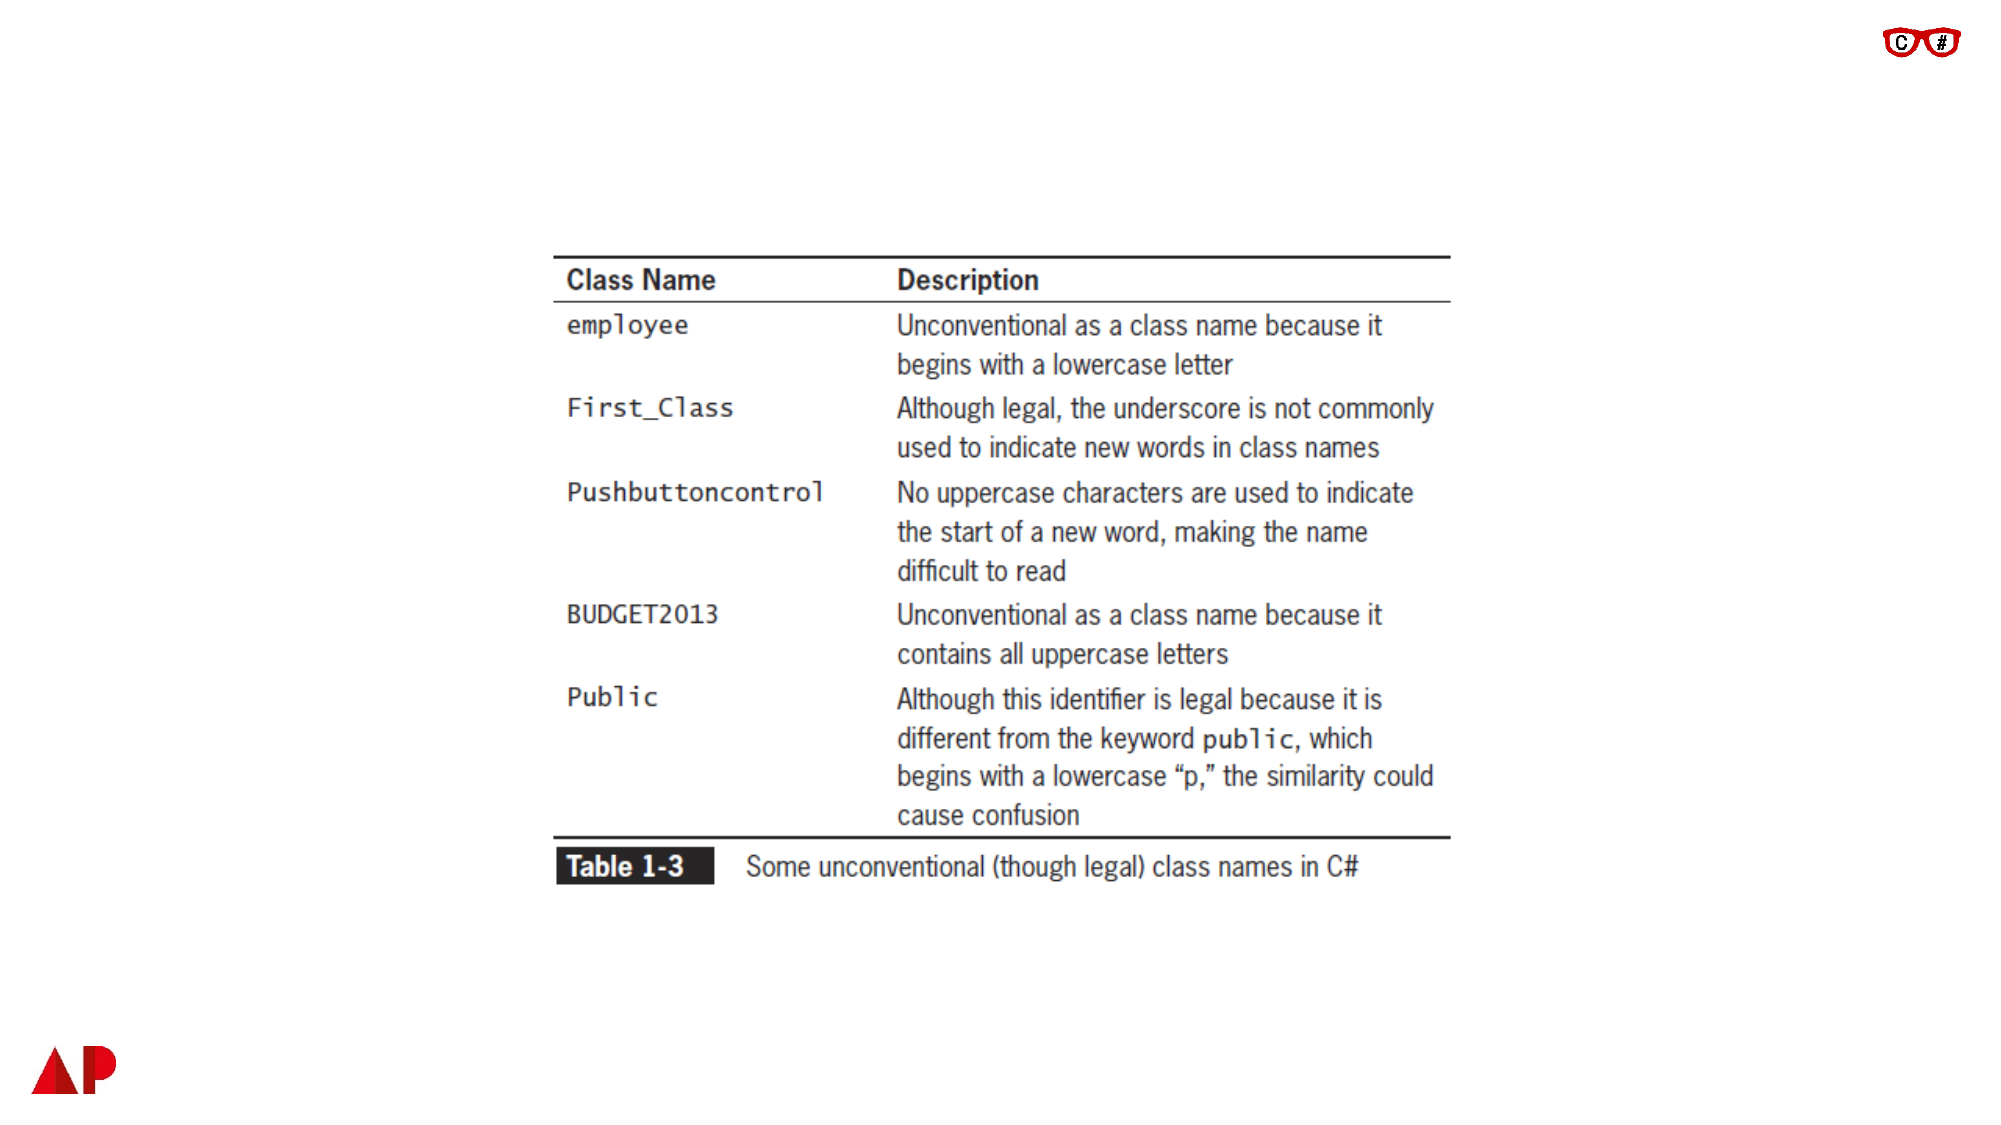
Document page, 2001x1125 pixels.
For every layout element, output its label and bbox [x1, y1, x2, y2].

picture [538, 234, 1462, 891]
picture [1879, 0, 1964, 85]
picture [31, 1046, 116, 1094]
